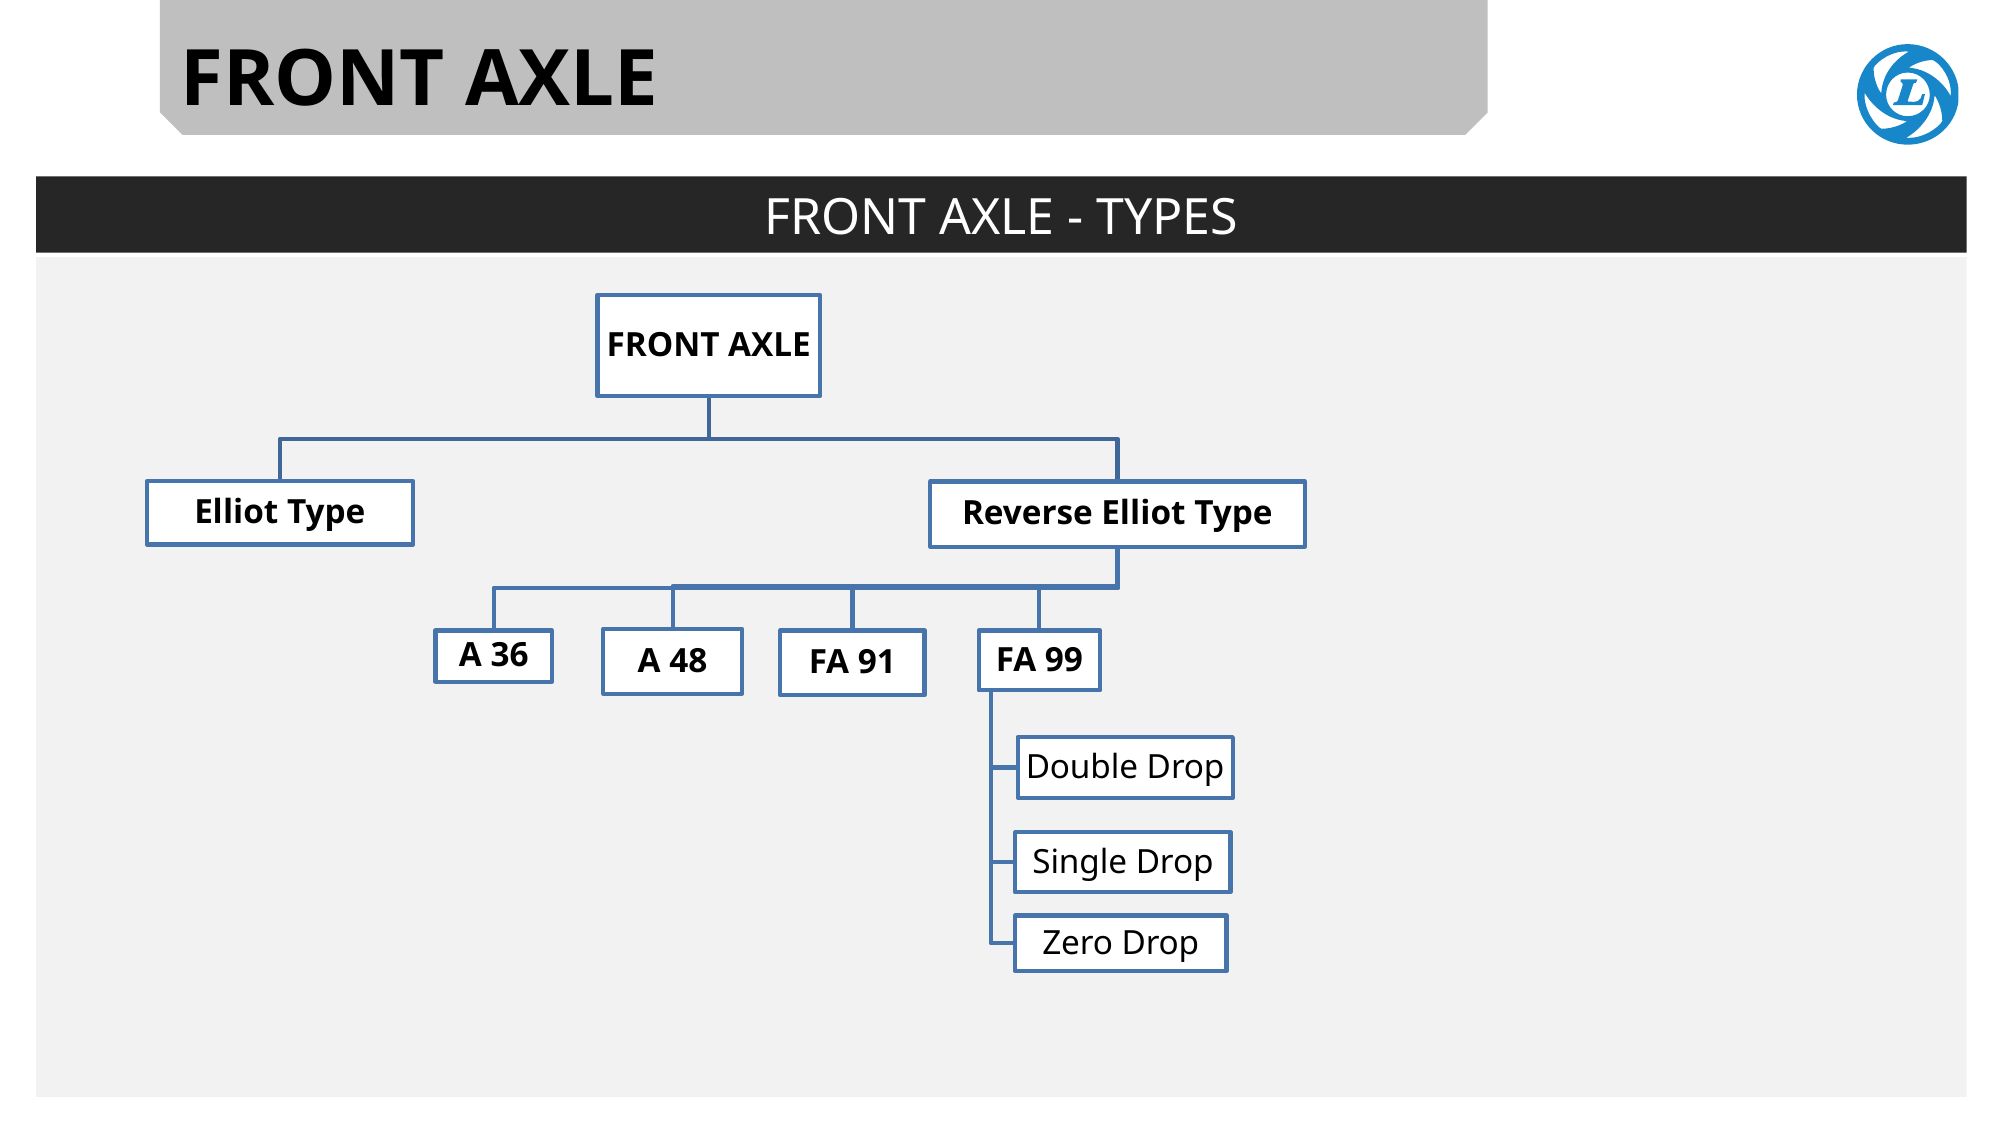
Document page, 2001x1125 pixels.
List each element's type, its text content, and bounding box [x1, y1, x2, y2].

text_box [35, 176, 1967, 1098]
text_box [72, 294, 1325, 1125]
text_box [157, 0, 1490, 137]
text_box FRONT AXLE [165, 20, 1350, 129]
